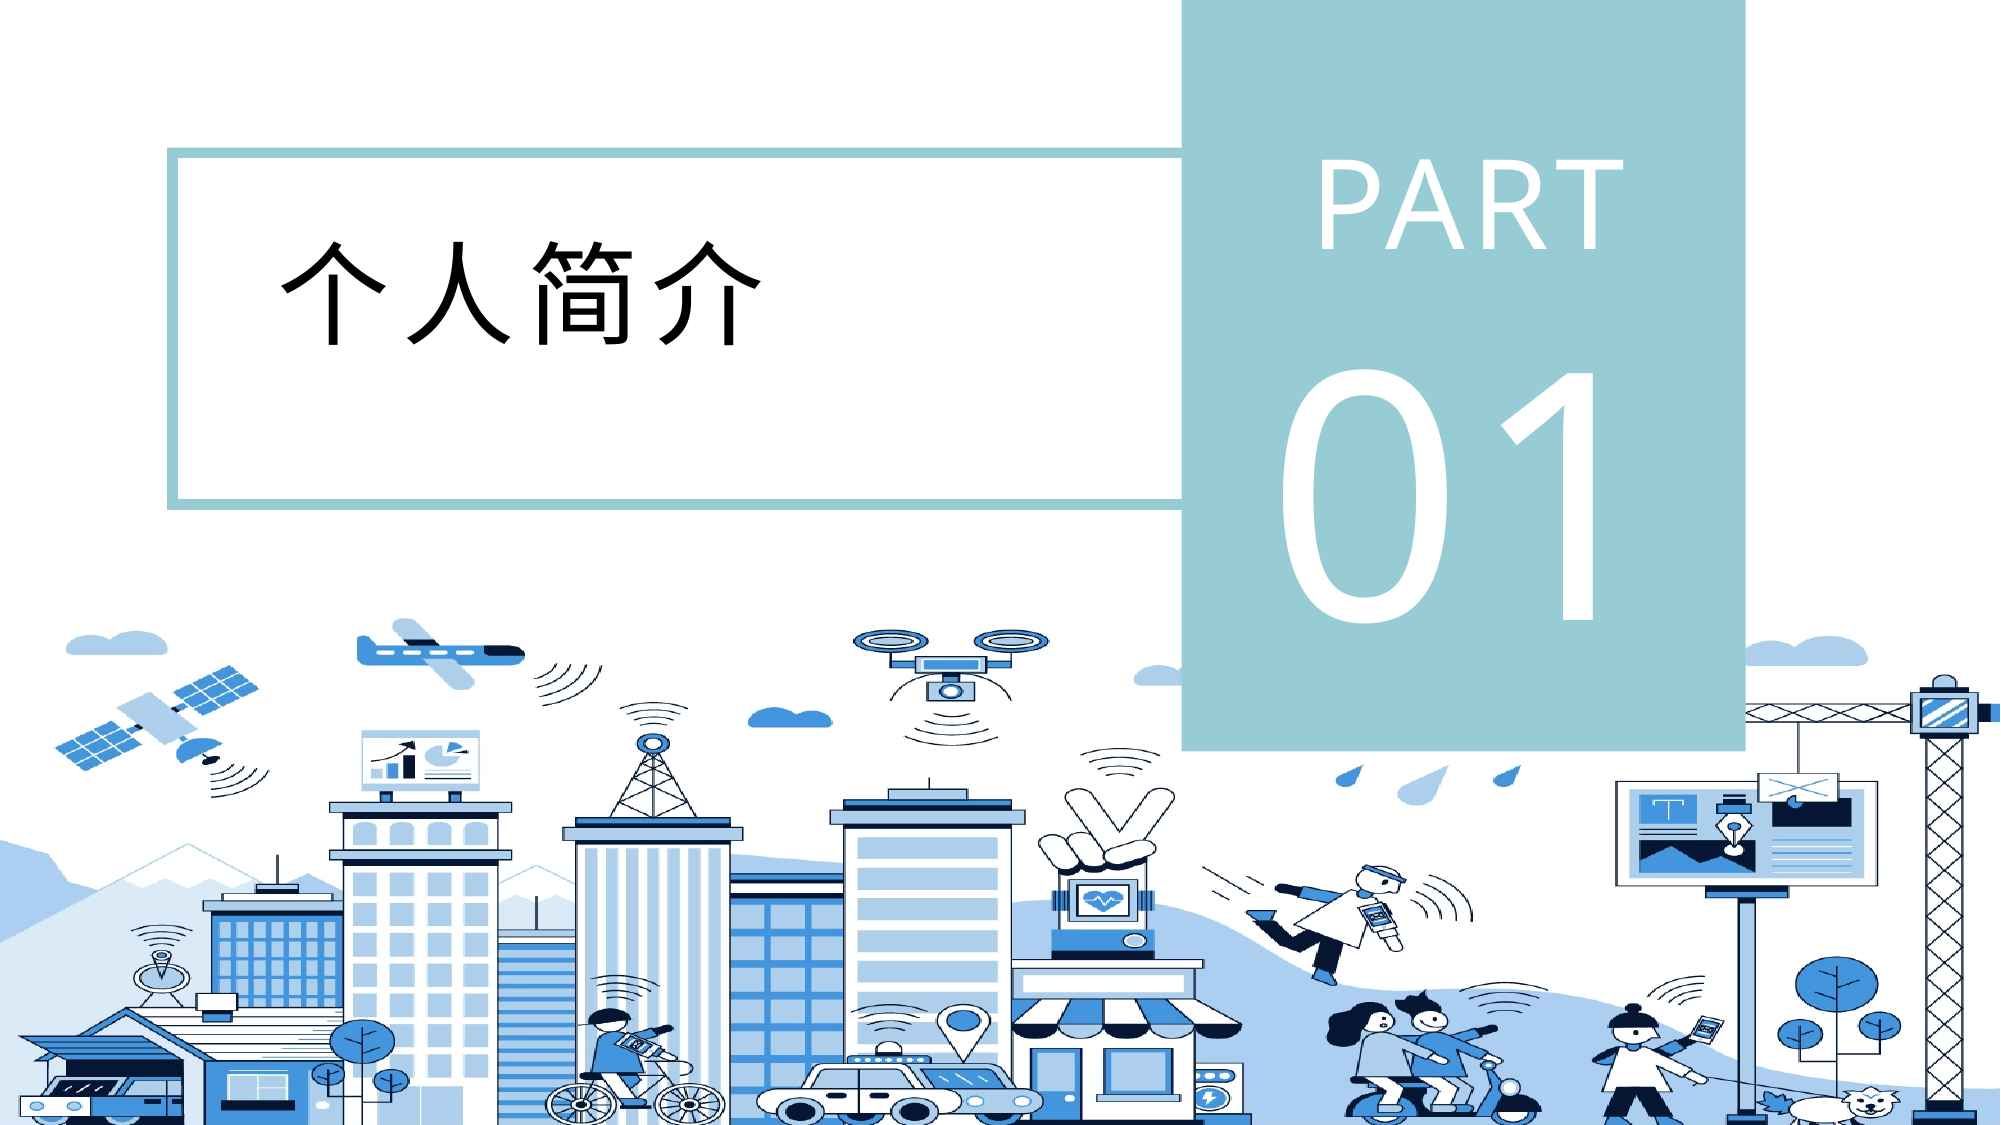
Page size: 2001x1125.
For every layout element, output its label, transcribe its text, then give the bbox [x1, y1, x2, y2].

text_box PART 01 [1251, 117, 1684, 614]
picture [0, 614, 2000, 1125]
text_box 个人简介 [262, 216, 780, 367]
text_box [1181, 0, 1747, 614]
text_box [166, 146, 1181, 511]
